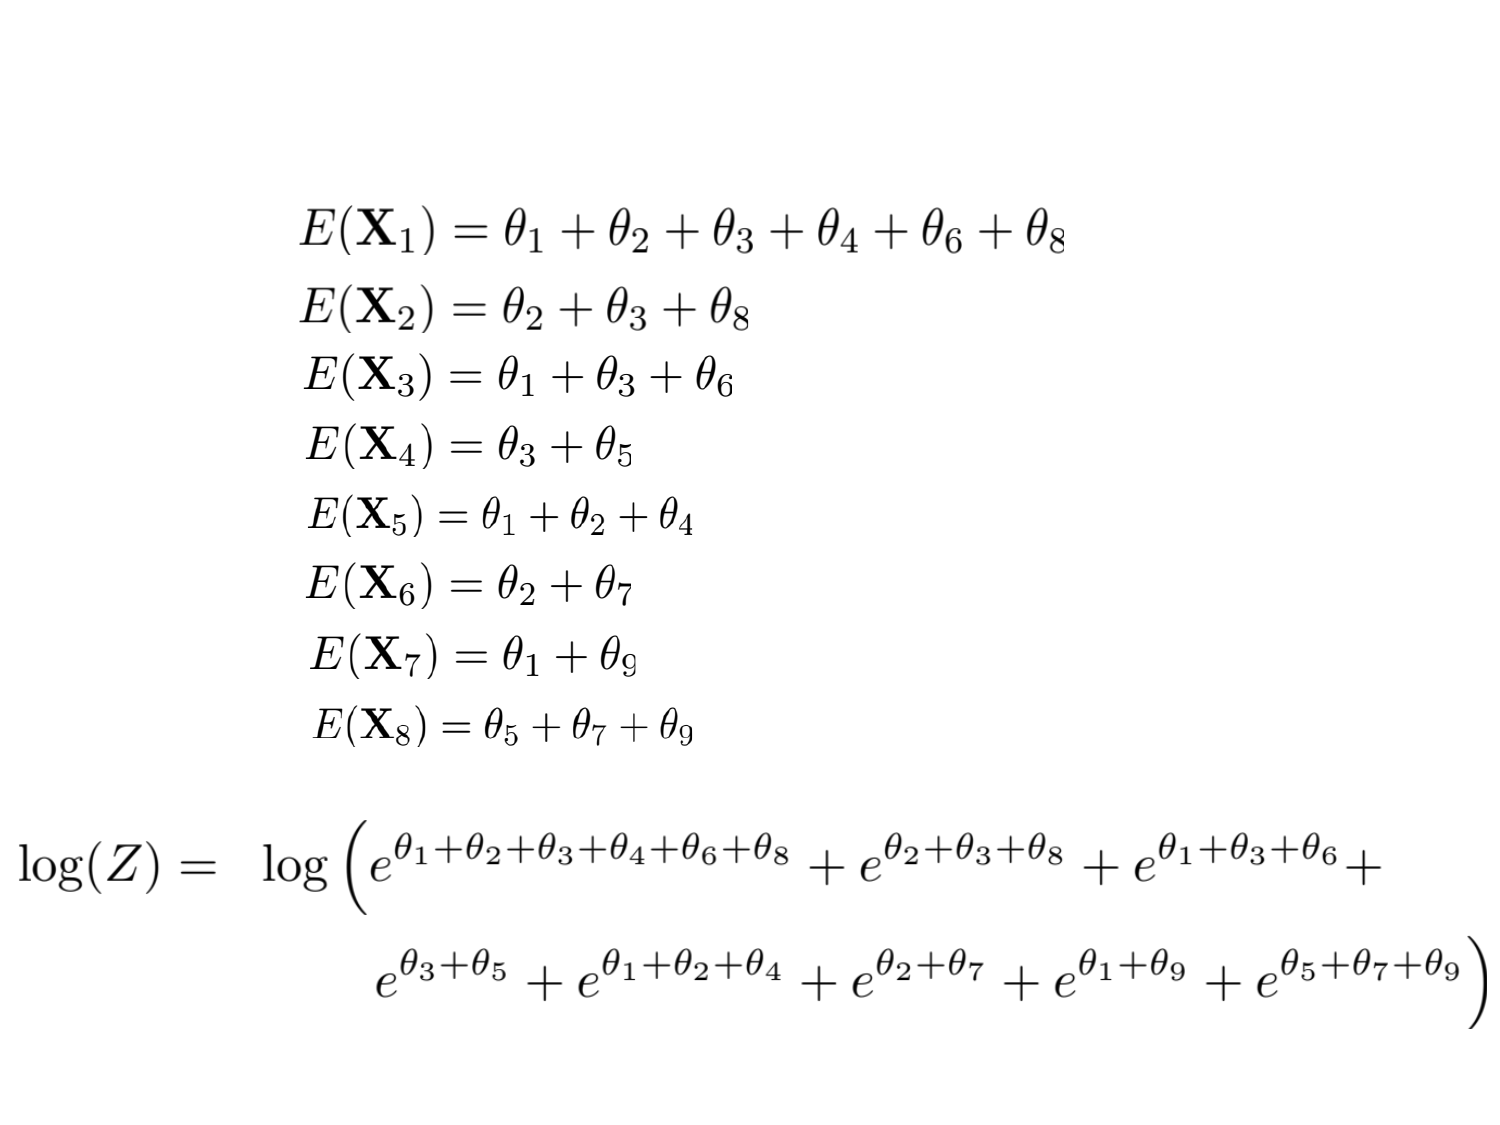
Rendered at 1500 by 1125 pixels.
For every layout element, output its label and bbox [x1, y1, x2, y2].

picture [312, 704, 693, 747]
picture [309, 632, 636, 680]
picture [305, 421, 632, 470]
picture [305, 561, 632, 609]
picture [298, 282, 749, 334]
picture [18, 818, 1488, 1030]
picture [298, 204, 1065, 256]
picture [303, 352, 733, 401]
picture [307, 493, 693, 537]
